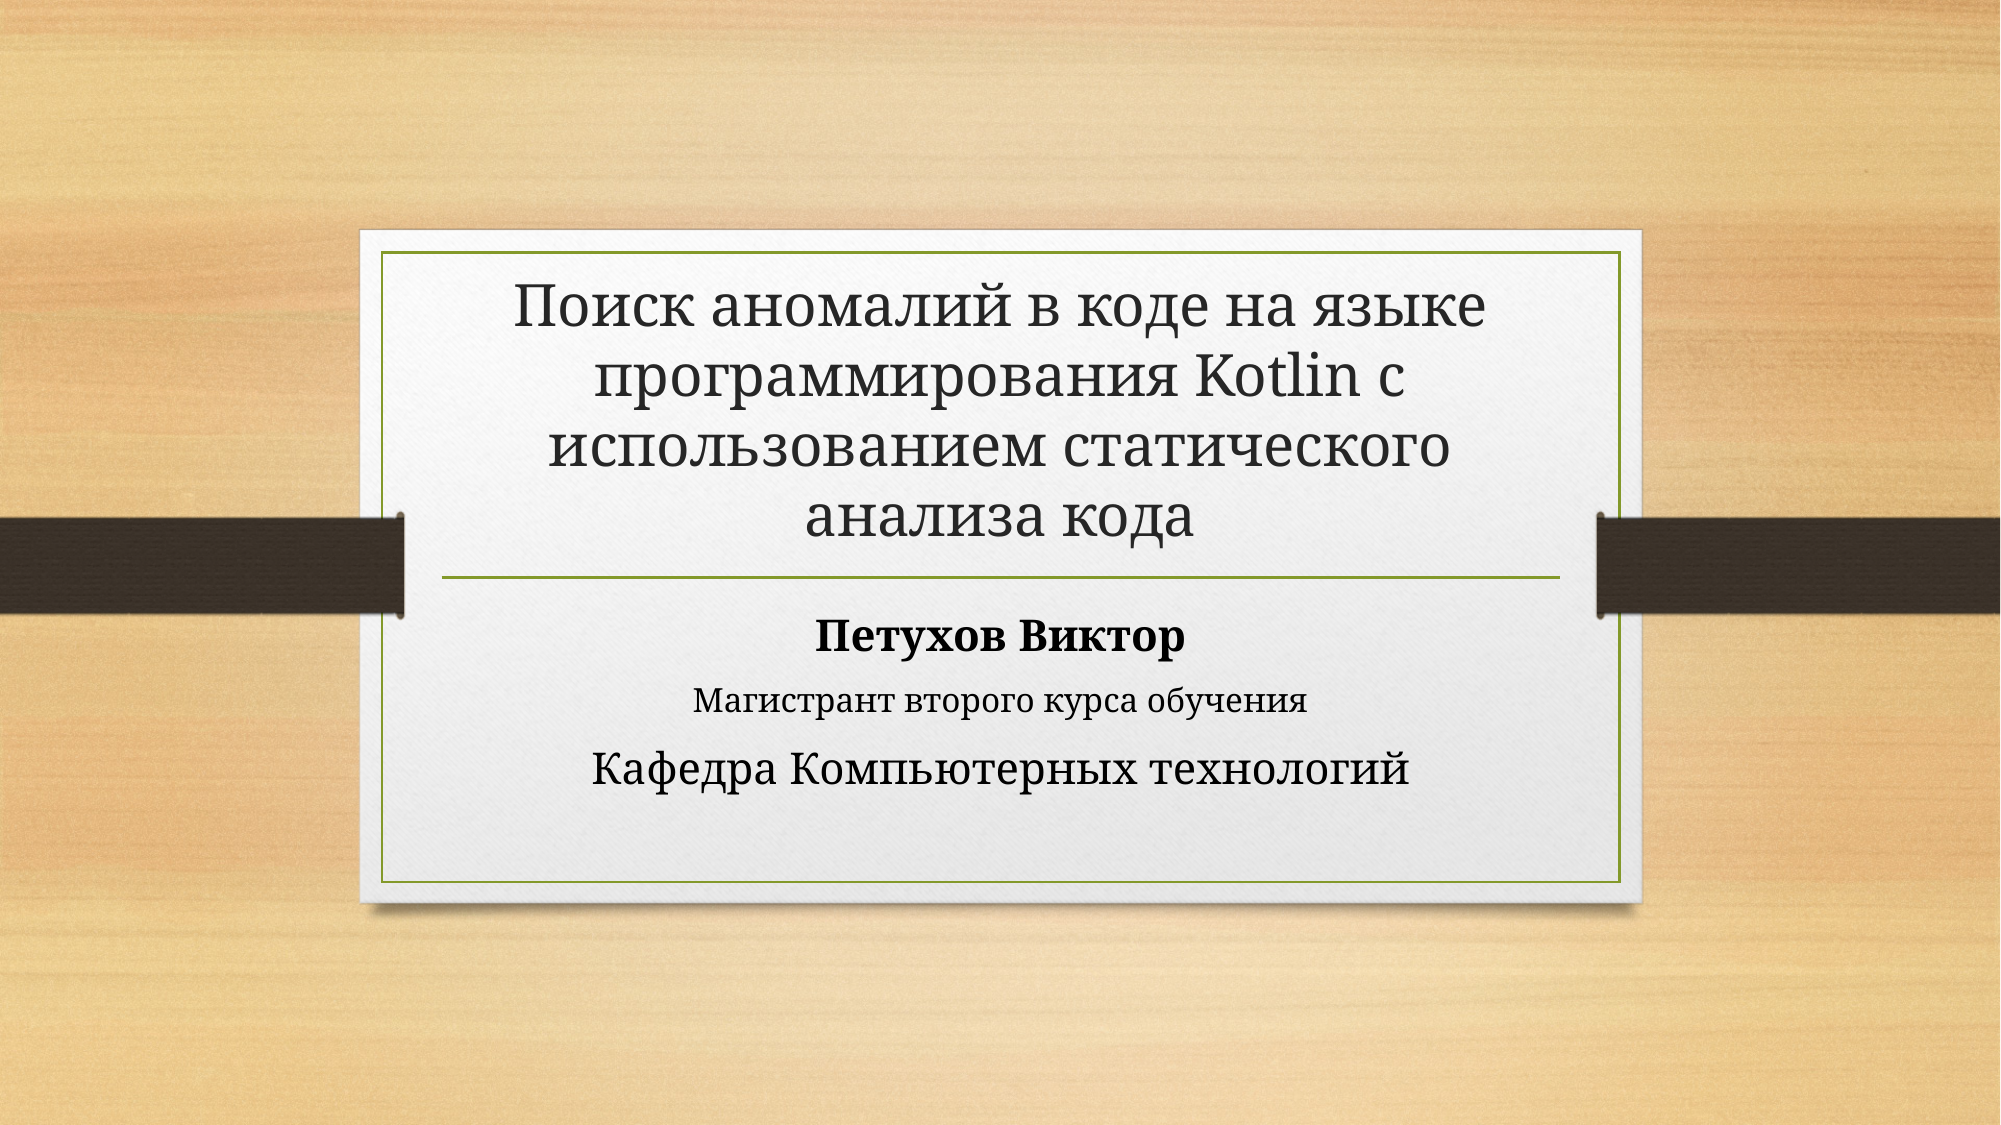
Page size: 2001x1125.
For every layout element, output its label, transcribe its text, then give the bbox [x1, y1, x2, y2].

subtitle Петухов Виктор Магистрант второго курса обучения Кафедра Компьютерных технологий [441, 600, 1560, 880]
picture [0, 0, 2001, 1125]
title Поиск аномалий в коде на языке программирования Kotlin с использованием статического анализа кода [441, 203, 1560, 556]
